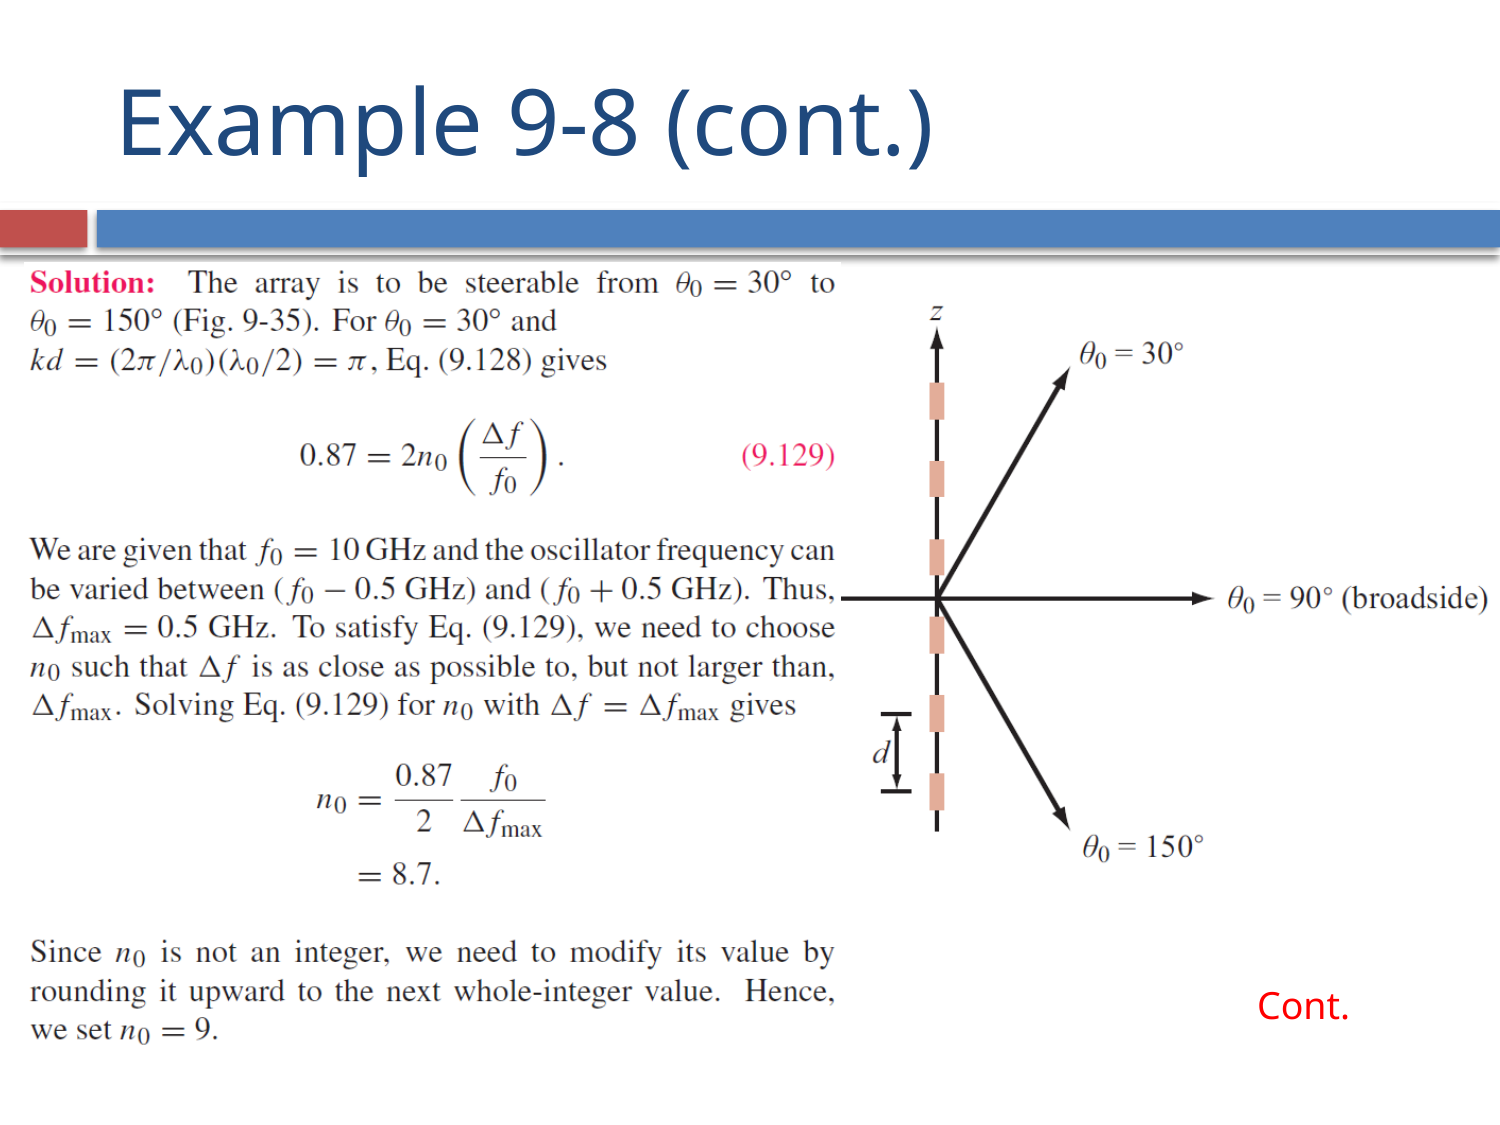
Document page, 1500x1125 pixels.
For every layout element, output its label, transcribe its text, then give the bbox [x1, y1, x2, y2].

text_box Cont. [1242, 974, 1366, 1035]
title Example 9-8 (cont.) [100, 37, 1438, 200]
picture [841, 299, 1500, 876]
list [24, 262, 841, 1051]
